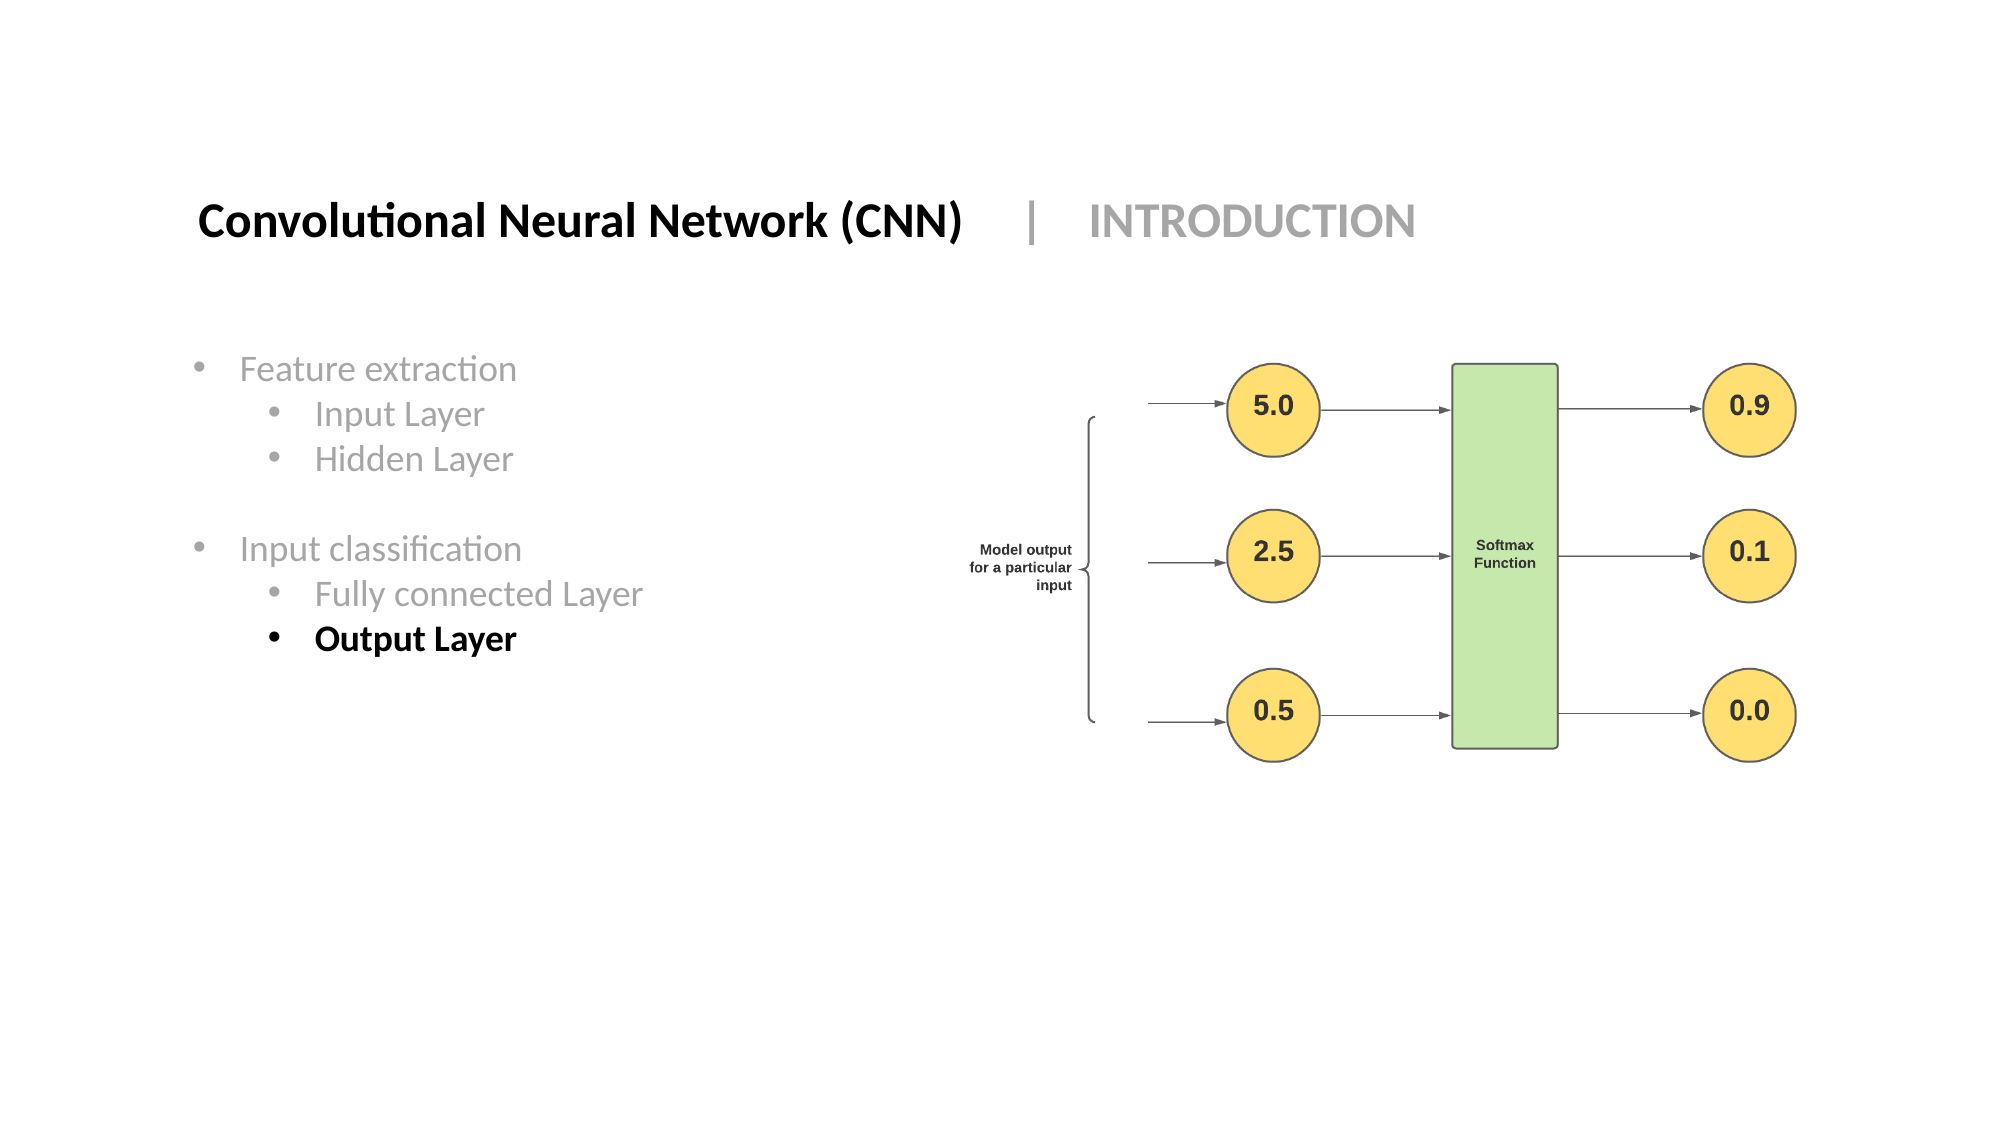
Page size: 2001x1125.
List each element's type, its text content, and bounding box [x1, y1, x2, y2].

text_box Convolutional Neural Network (CNN) | INTRODUCTION [183, 179, 1432, 255]
picture [935, 337, 1822, 788]
text_box Feature extraction Input Layer Hidden Layer Input classification Fully connected Layer Output Layer [178, 336, 817, 666]
